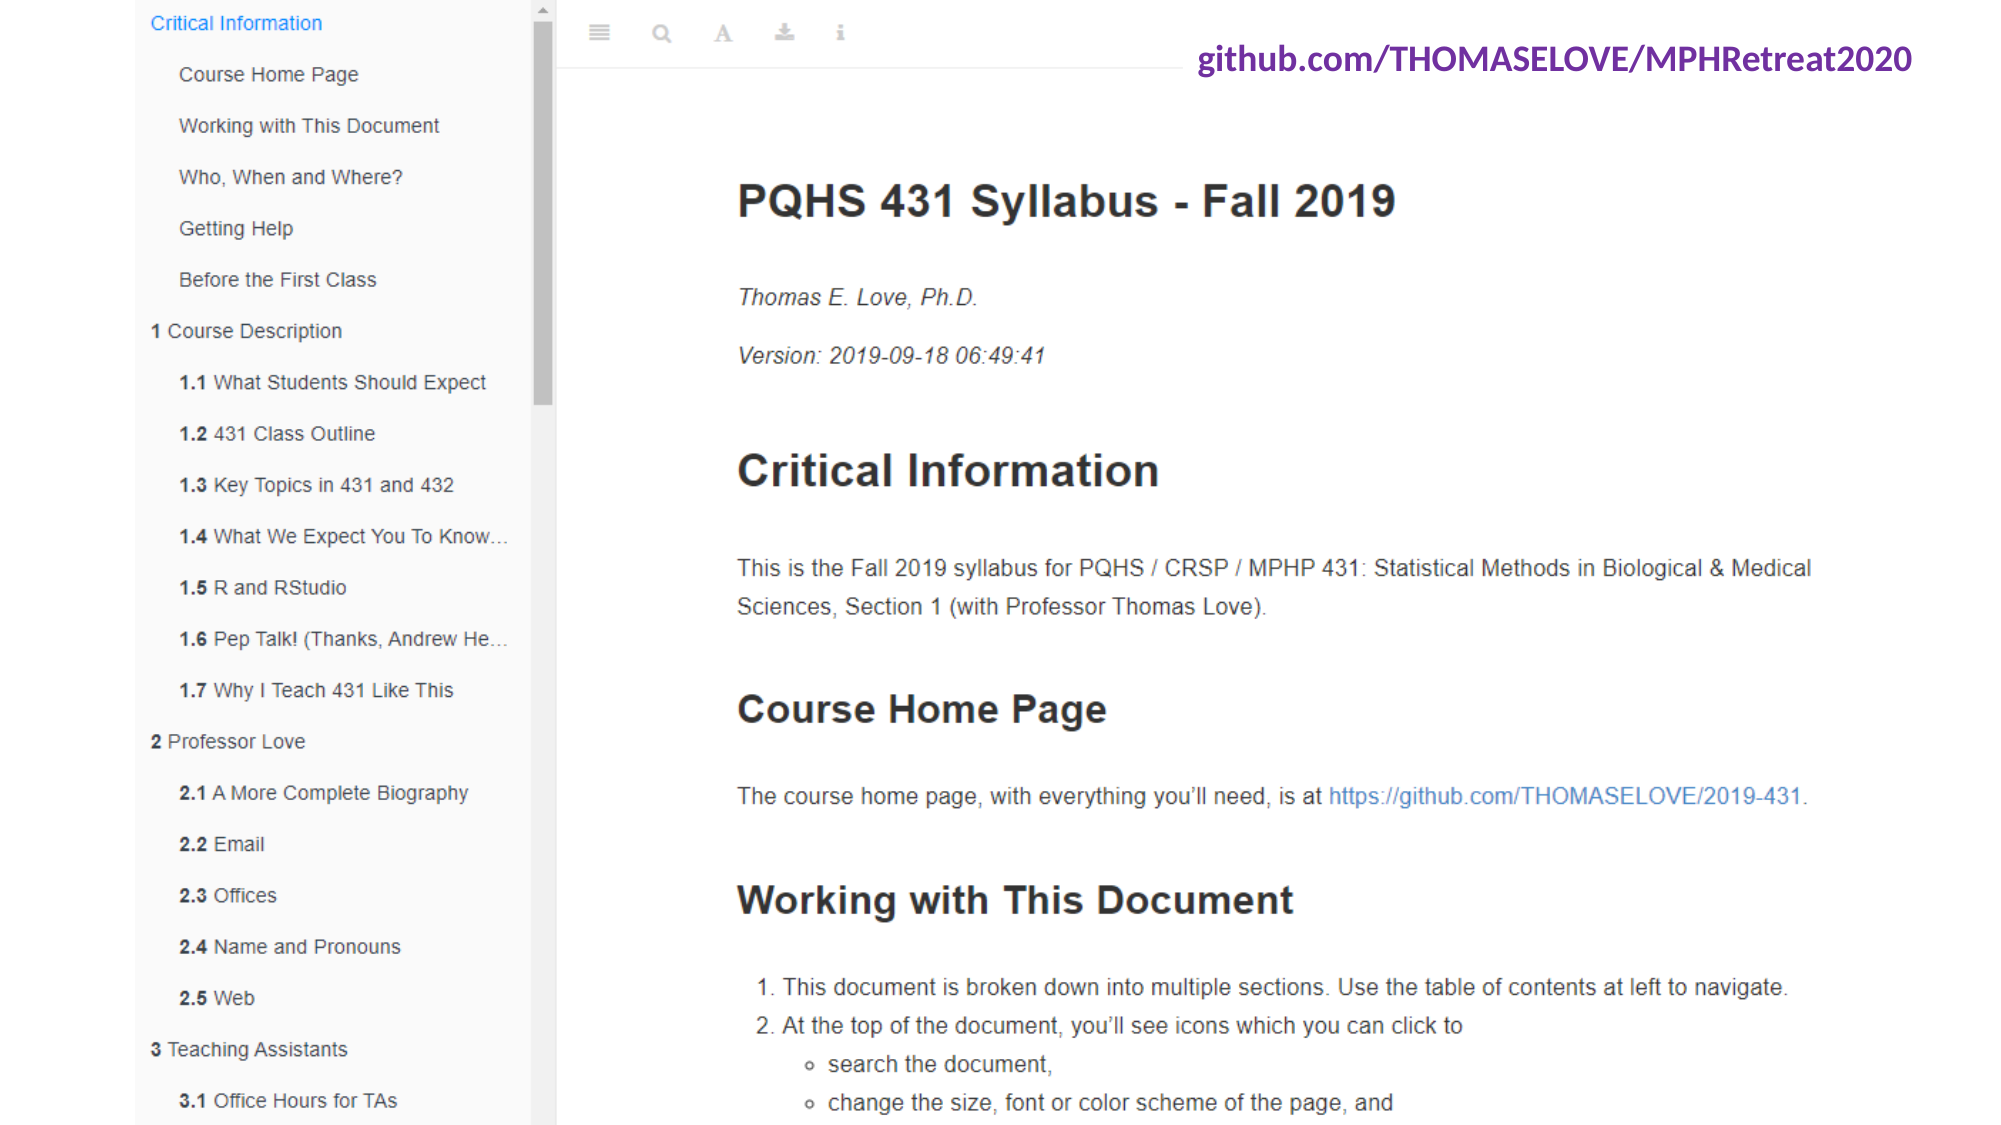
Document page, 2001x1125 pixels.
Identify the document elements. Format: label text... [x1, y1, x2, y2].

text_box github.com/THOMASELOVE/MPHRetreat2020 [1865, 27, 1955, 87]
picture [135, 0, 1865, 1125]
